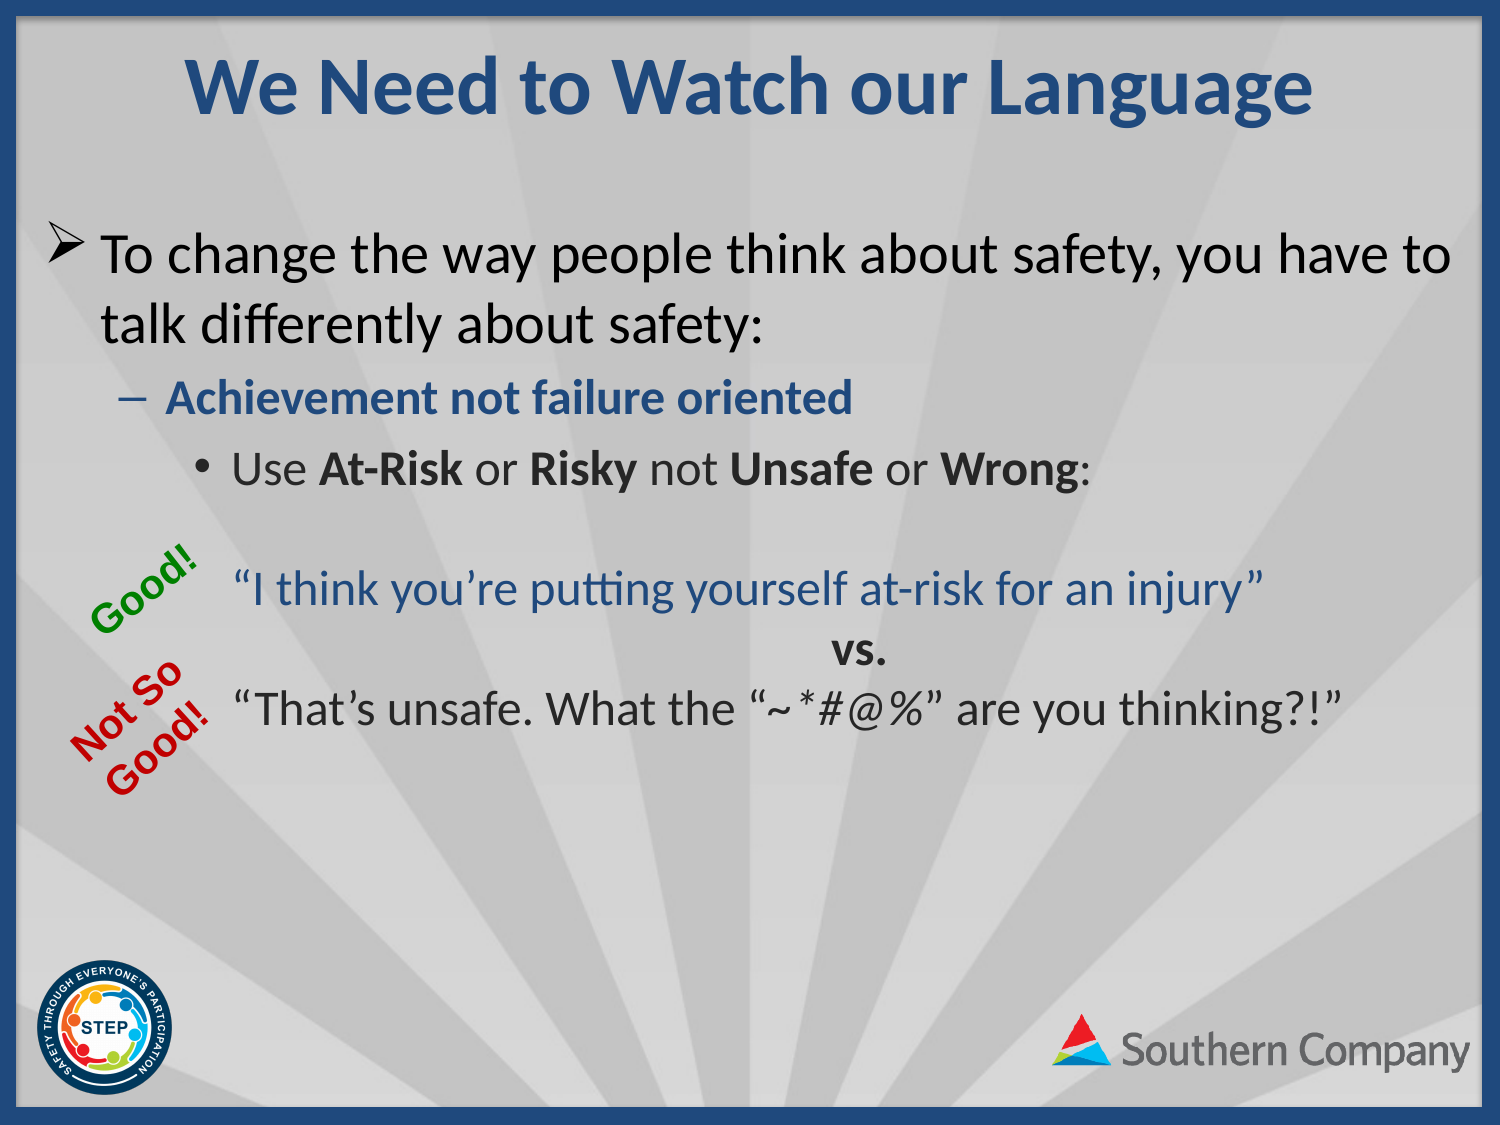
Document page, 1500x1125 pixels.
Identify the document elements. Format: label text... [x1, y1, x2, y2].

title We Need to Watch our Language [0, 16, 1500, 146]
picture [16, 146, 1482, 1107]
list To change the way people think about safety, you have to talk differently about safety: Achievement not failure oriented Use At-Risk or Risky not Unsafe or Wrong: “I think you’re putting yourself at-risk for an injury” vs. “That’s unsafe. What the “~*#@%” are you thinking?!” [28, 207, 1479, 958]
text_box Not So Good! [43, 619, 251, 823]
text_box Good! [61, 516, 223, 662]
